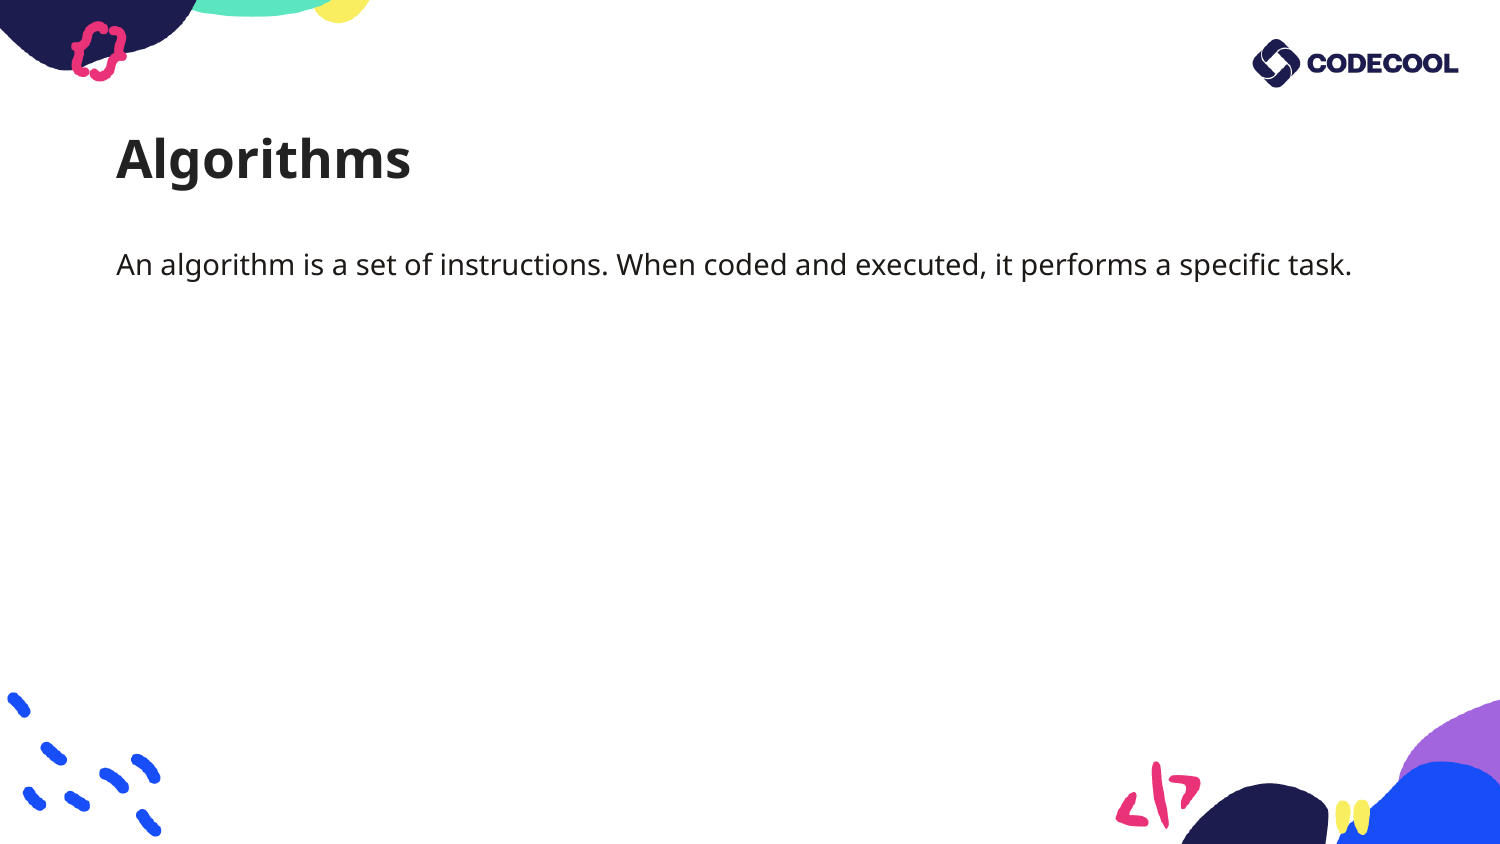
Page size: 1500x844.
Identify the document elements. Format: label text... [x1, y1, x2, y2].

list An algorithm is a set of instructions. When coded and executed, it performs a specific task. [101, 226, 1419, 588]
picture [0, 0, 1500, 844]
title Algorithms [101, 110, 1499, 205]
